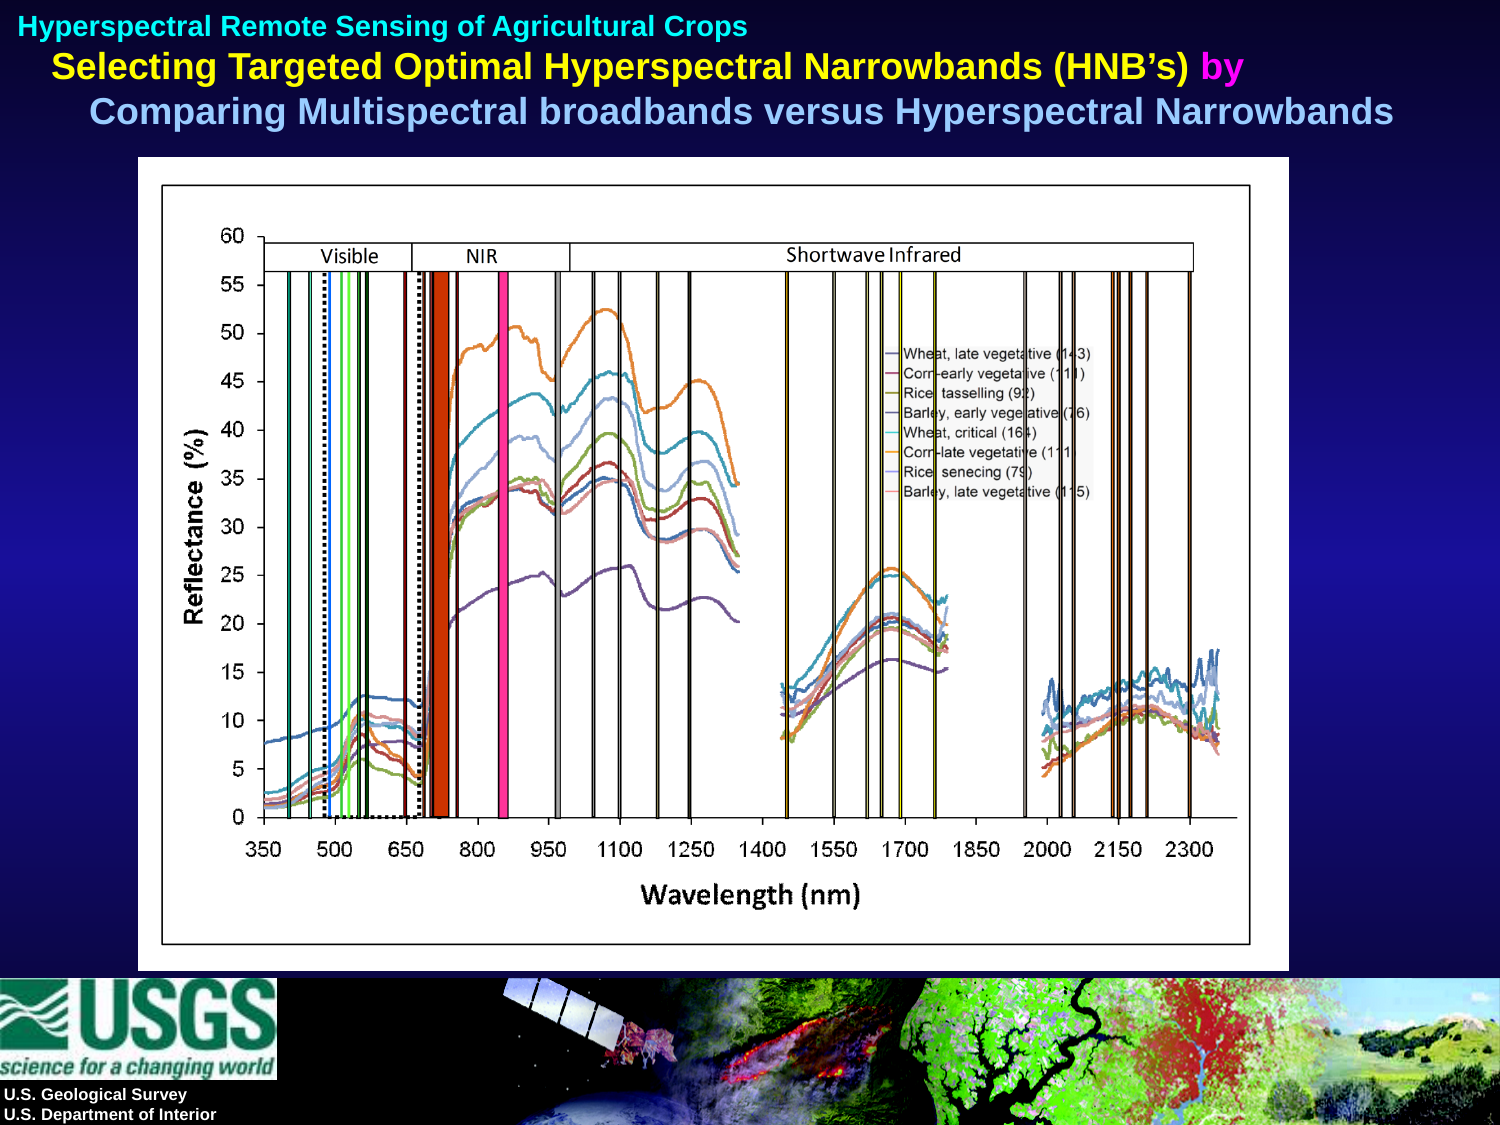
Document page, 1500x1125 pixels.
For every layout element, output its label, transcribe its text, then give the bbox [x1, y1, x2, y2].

picture [0, 977, 1500, 1125]
text_box U.S. Geological Survey U.S. Department of Interior [0, 1076, 516, 1125]
text_box Hyperspectral Remote Sensing of Agricultural Crops Selecting Targeted Optimal Hyperspectral Narrowbands (HNB’s) by Comparing Multispectral broadbands versus Hyperspectral Narrowbands [0, 0, 1485, 190]
picture [138, 157, 1289, 972]
